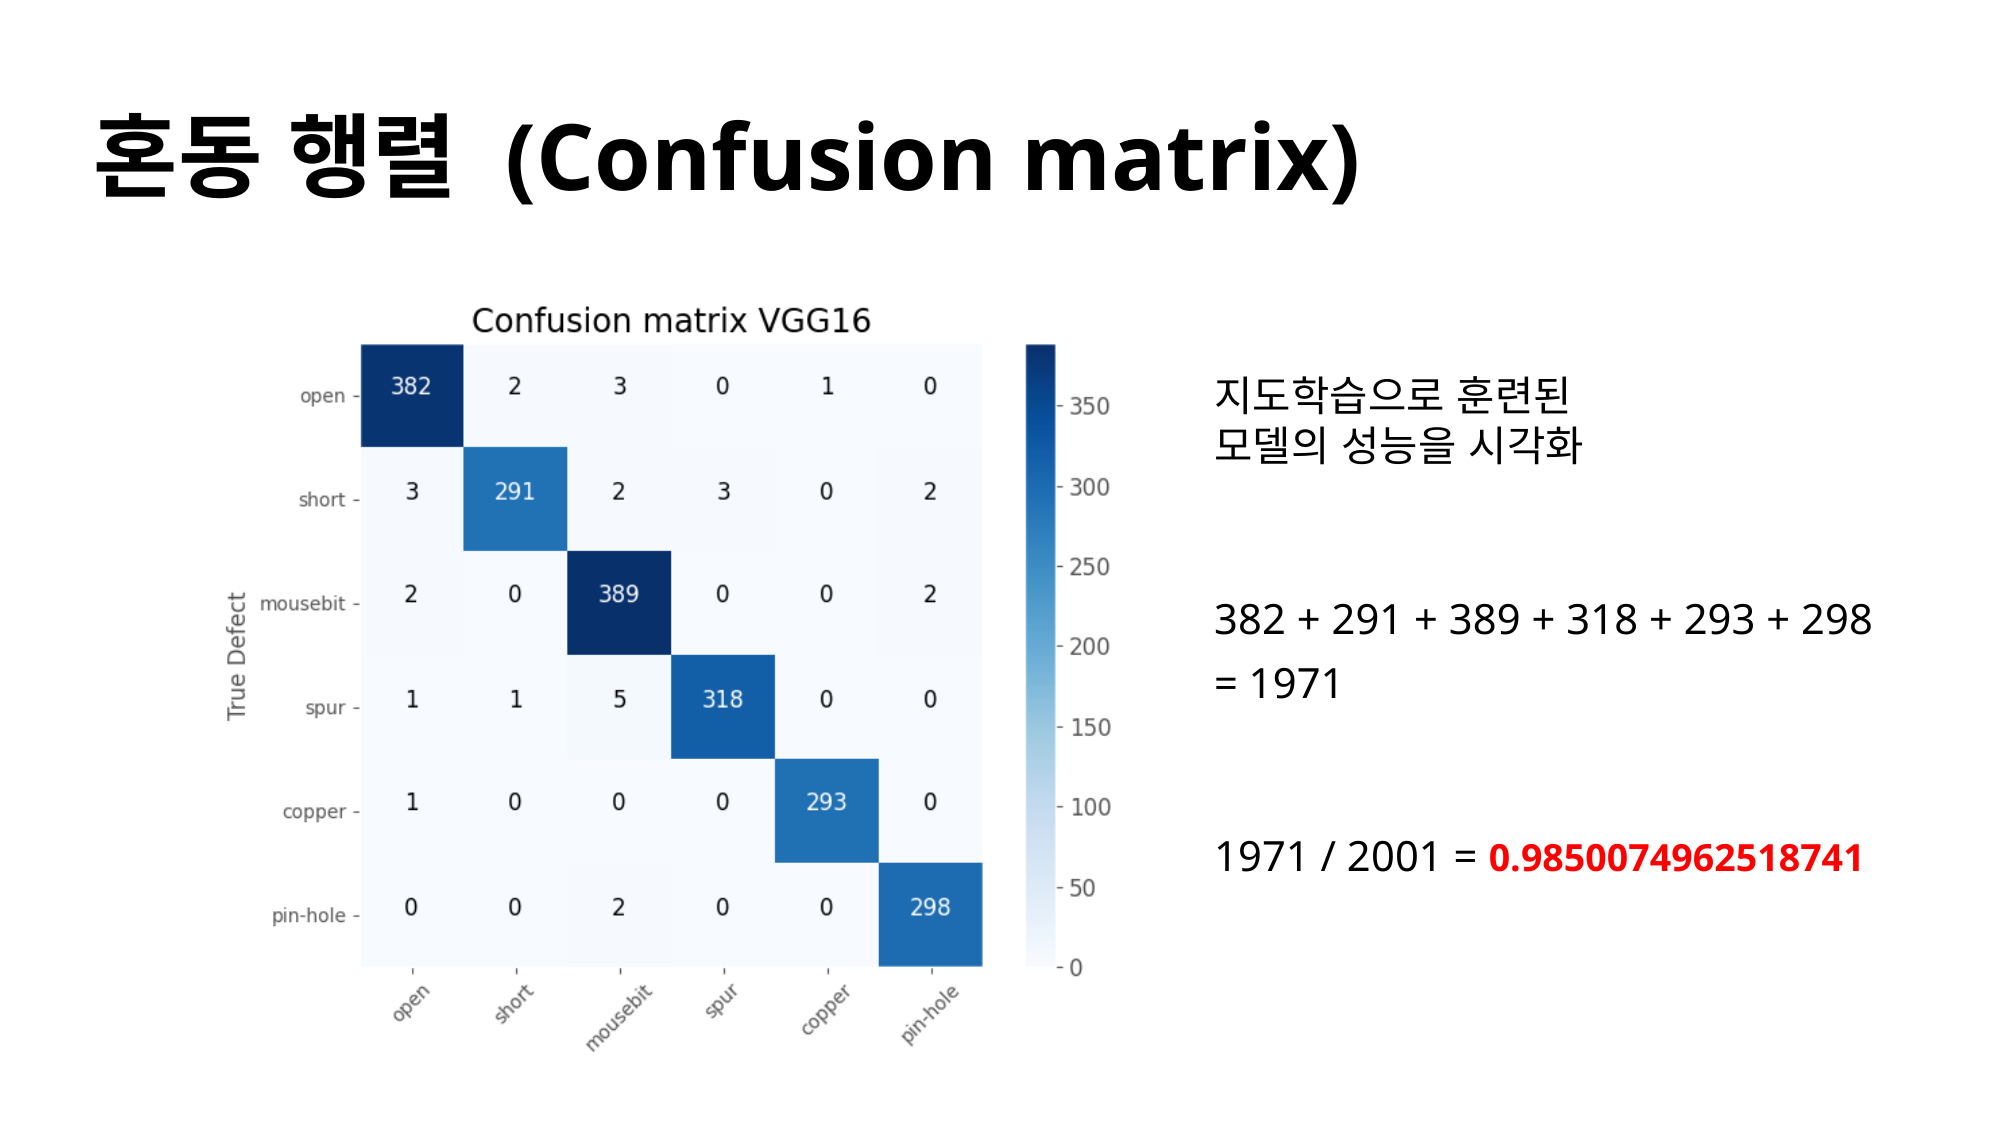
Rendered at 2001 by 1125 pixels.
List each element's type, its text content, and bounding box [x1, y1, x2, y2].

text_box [1199, 585, 1963, 716]
text_box 지도학습으로 훈련된 모델의 성능을 시각화 [1258, 362, 1907, 478]
title 혼동 행렬 (Confusion matrix) [79, 52, 1804, 270]
picture [179, 246, 1258, 1056]
text_box 1971 / 2001 = 0.9850074962518741 [1258, 821, 1963, 887]
